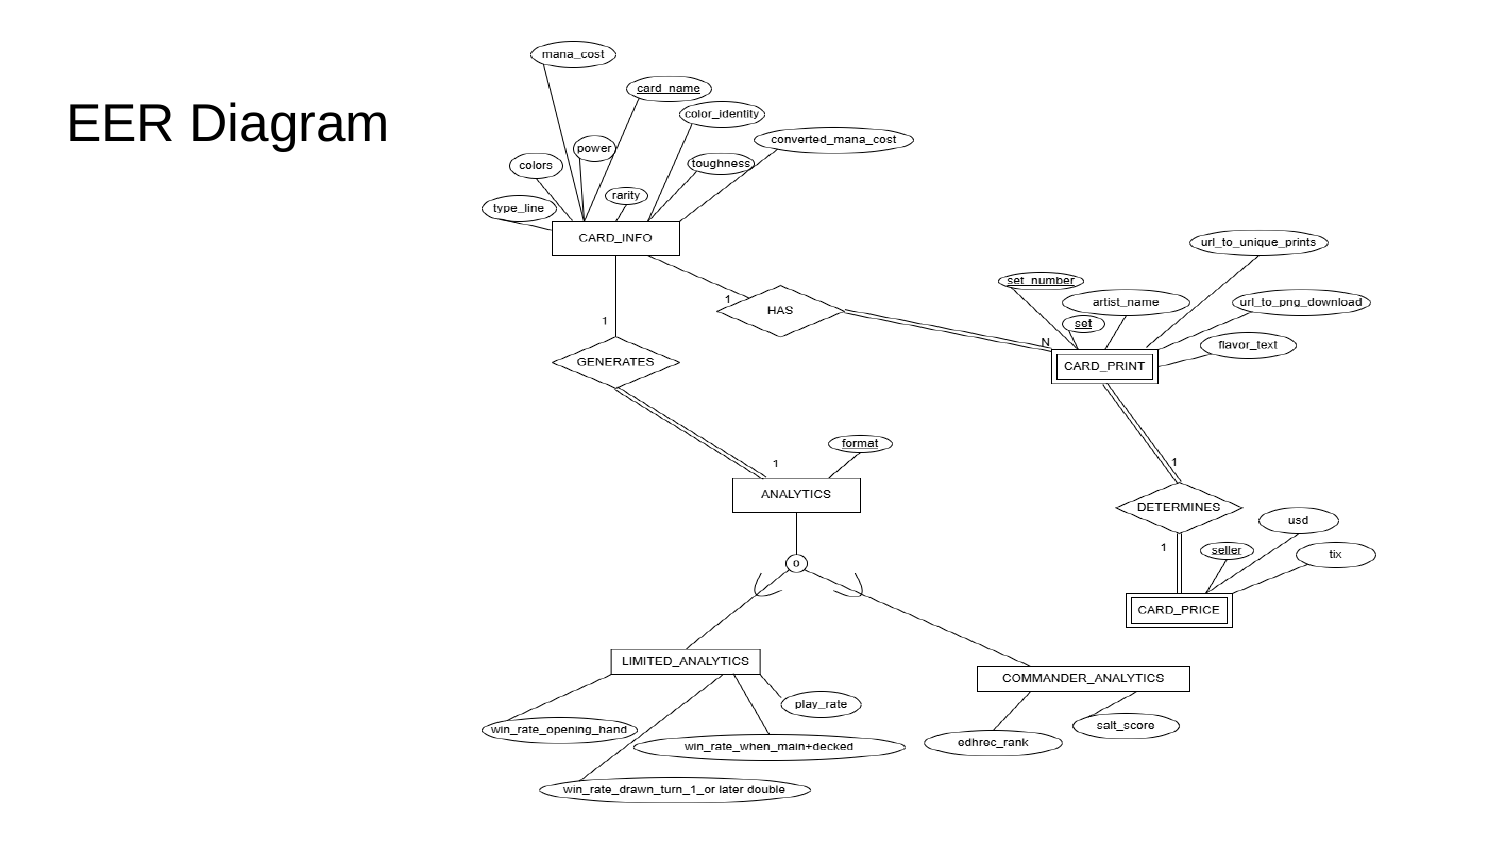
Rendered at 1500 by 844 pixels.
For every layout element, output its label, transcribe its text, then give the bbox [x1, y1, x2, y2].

picture [481, 40, 1446, 803]
title EER Diagram [51, 72, 476, 167]
